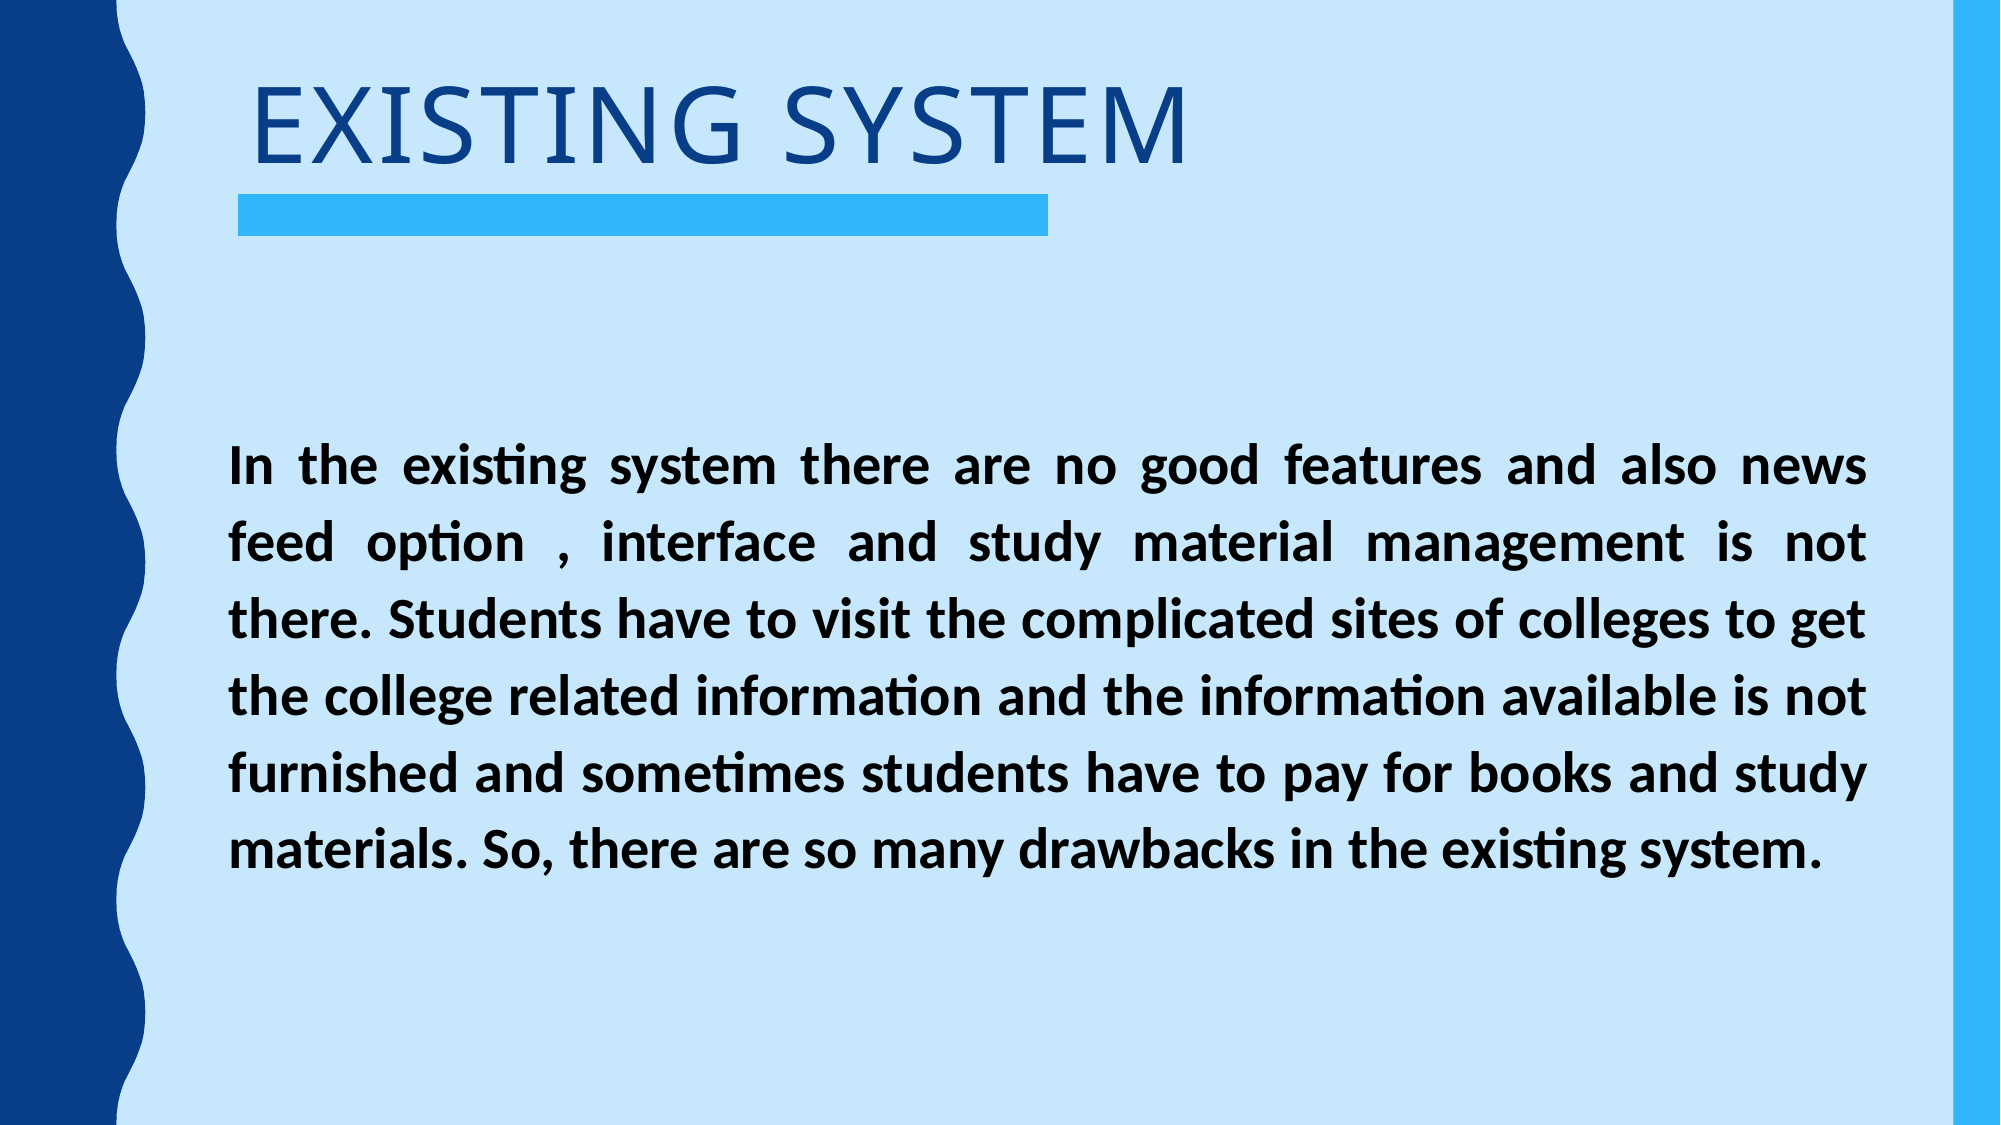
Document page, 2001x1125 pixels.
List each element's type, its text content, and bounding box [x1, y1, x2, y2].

title EXISTING SYSTEM [233, 64, 1904, 310]
list In the existing system there are no good features and also news feed option , interface and study material management is not there. Students have to visit the complicated sites of colleges to get the college related information and the information available is not furnished and sometimes students have to pay for books and study materials. So, there are so many drawbacks in the existing system. [213, 412, 1884, 1002]
